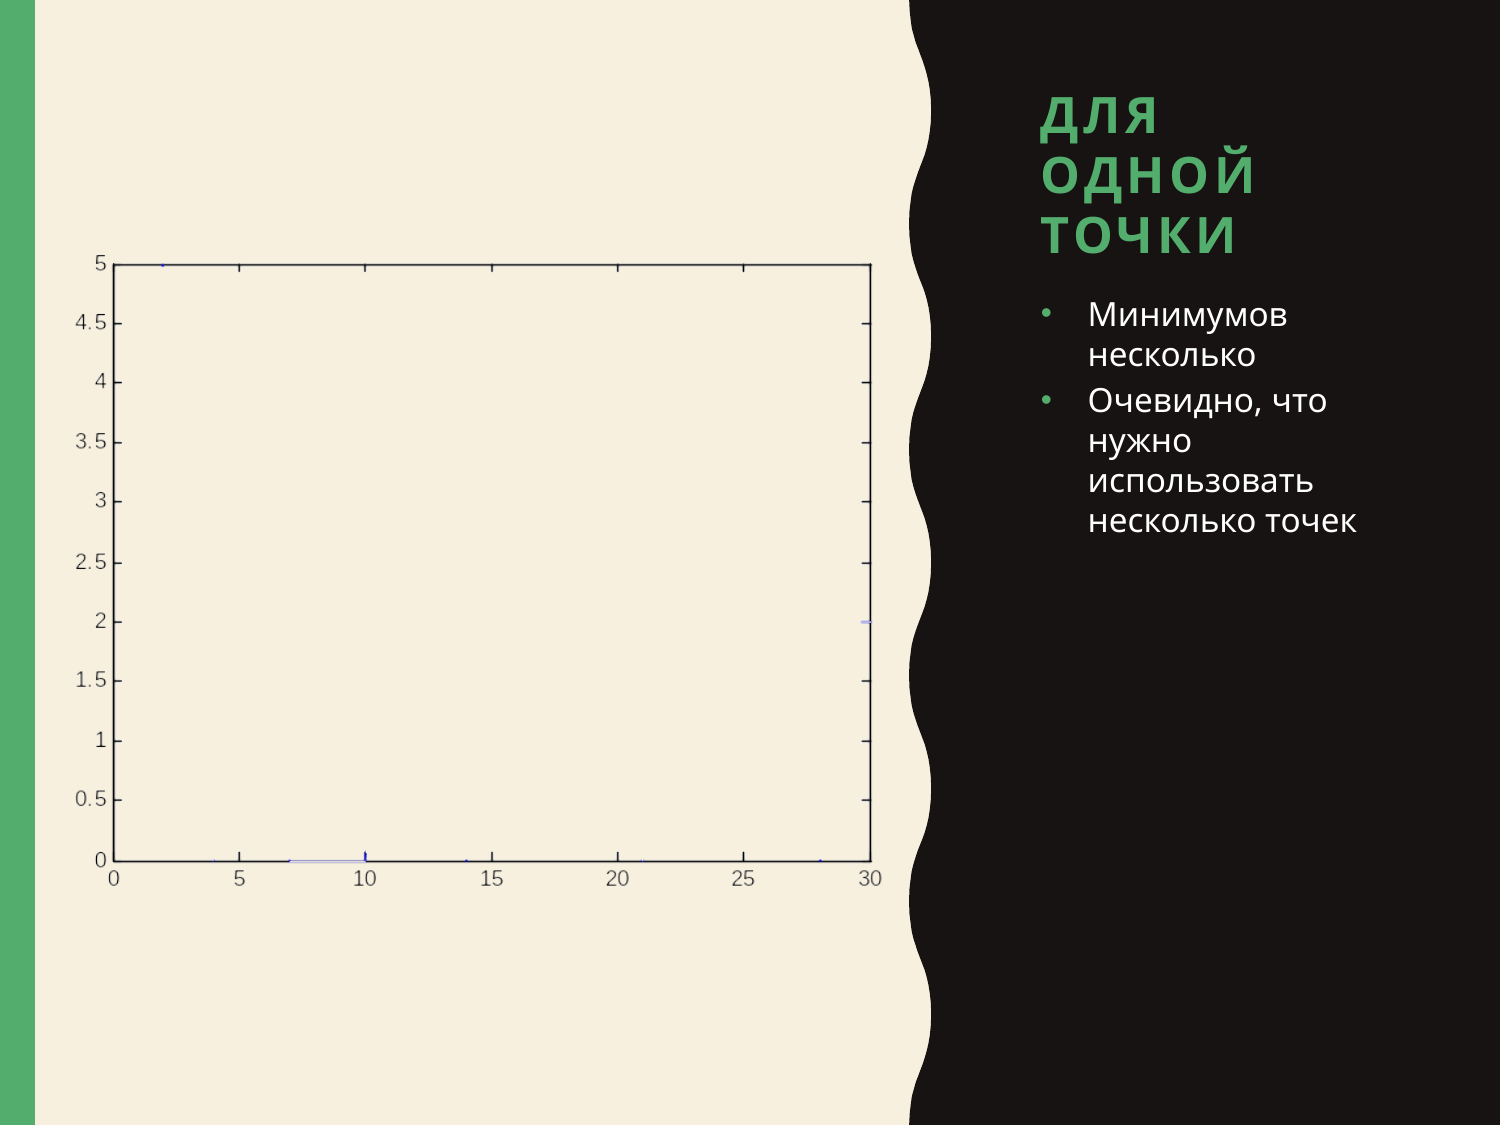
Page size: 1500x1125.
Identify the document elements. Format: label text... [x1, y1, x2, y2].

title для одной точки [1025, 75, 1407, 272]
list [0, 208, 963, 941]
list Минимумов несколько Очевидно, что нужно использовать несколько точек [1025, 285, 1407, 969]
